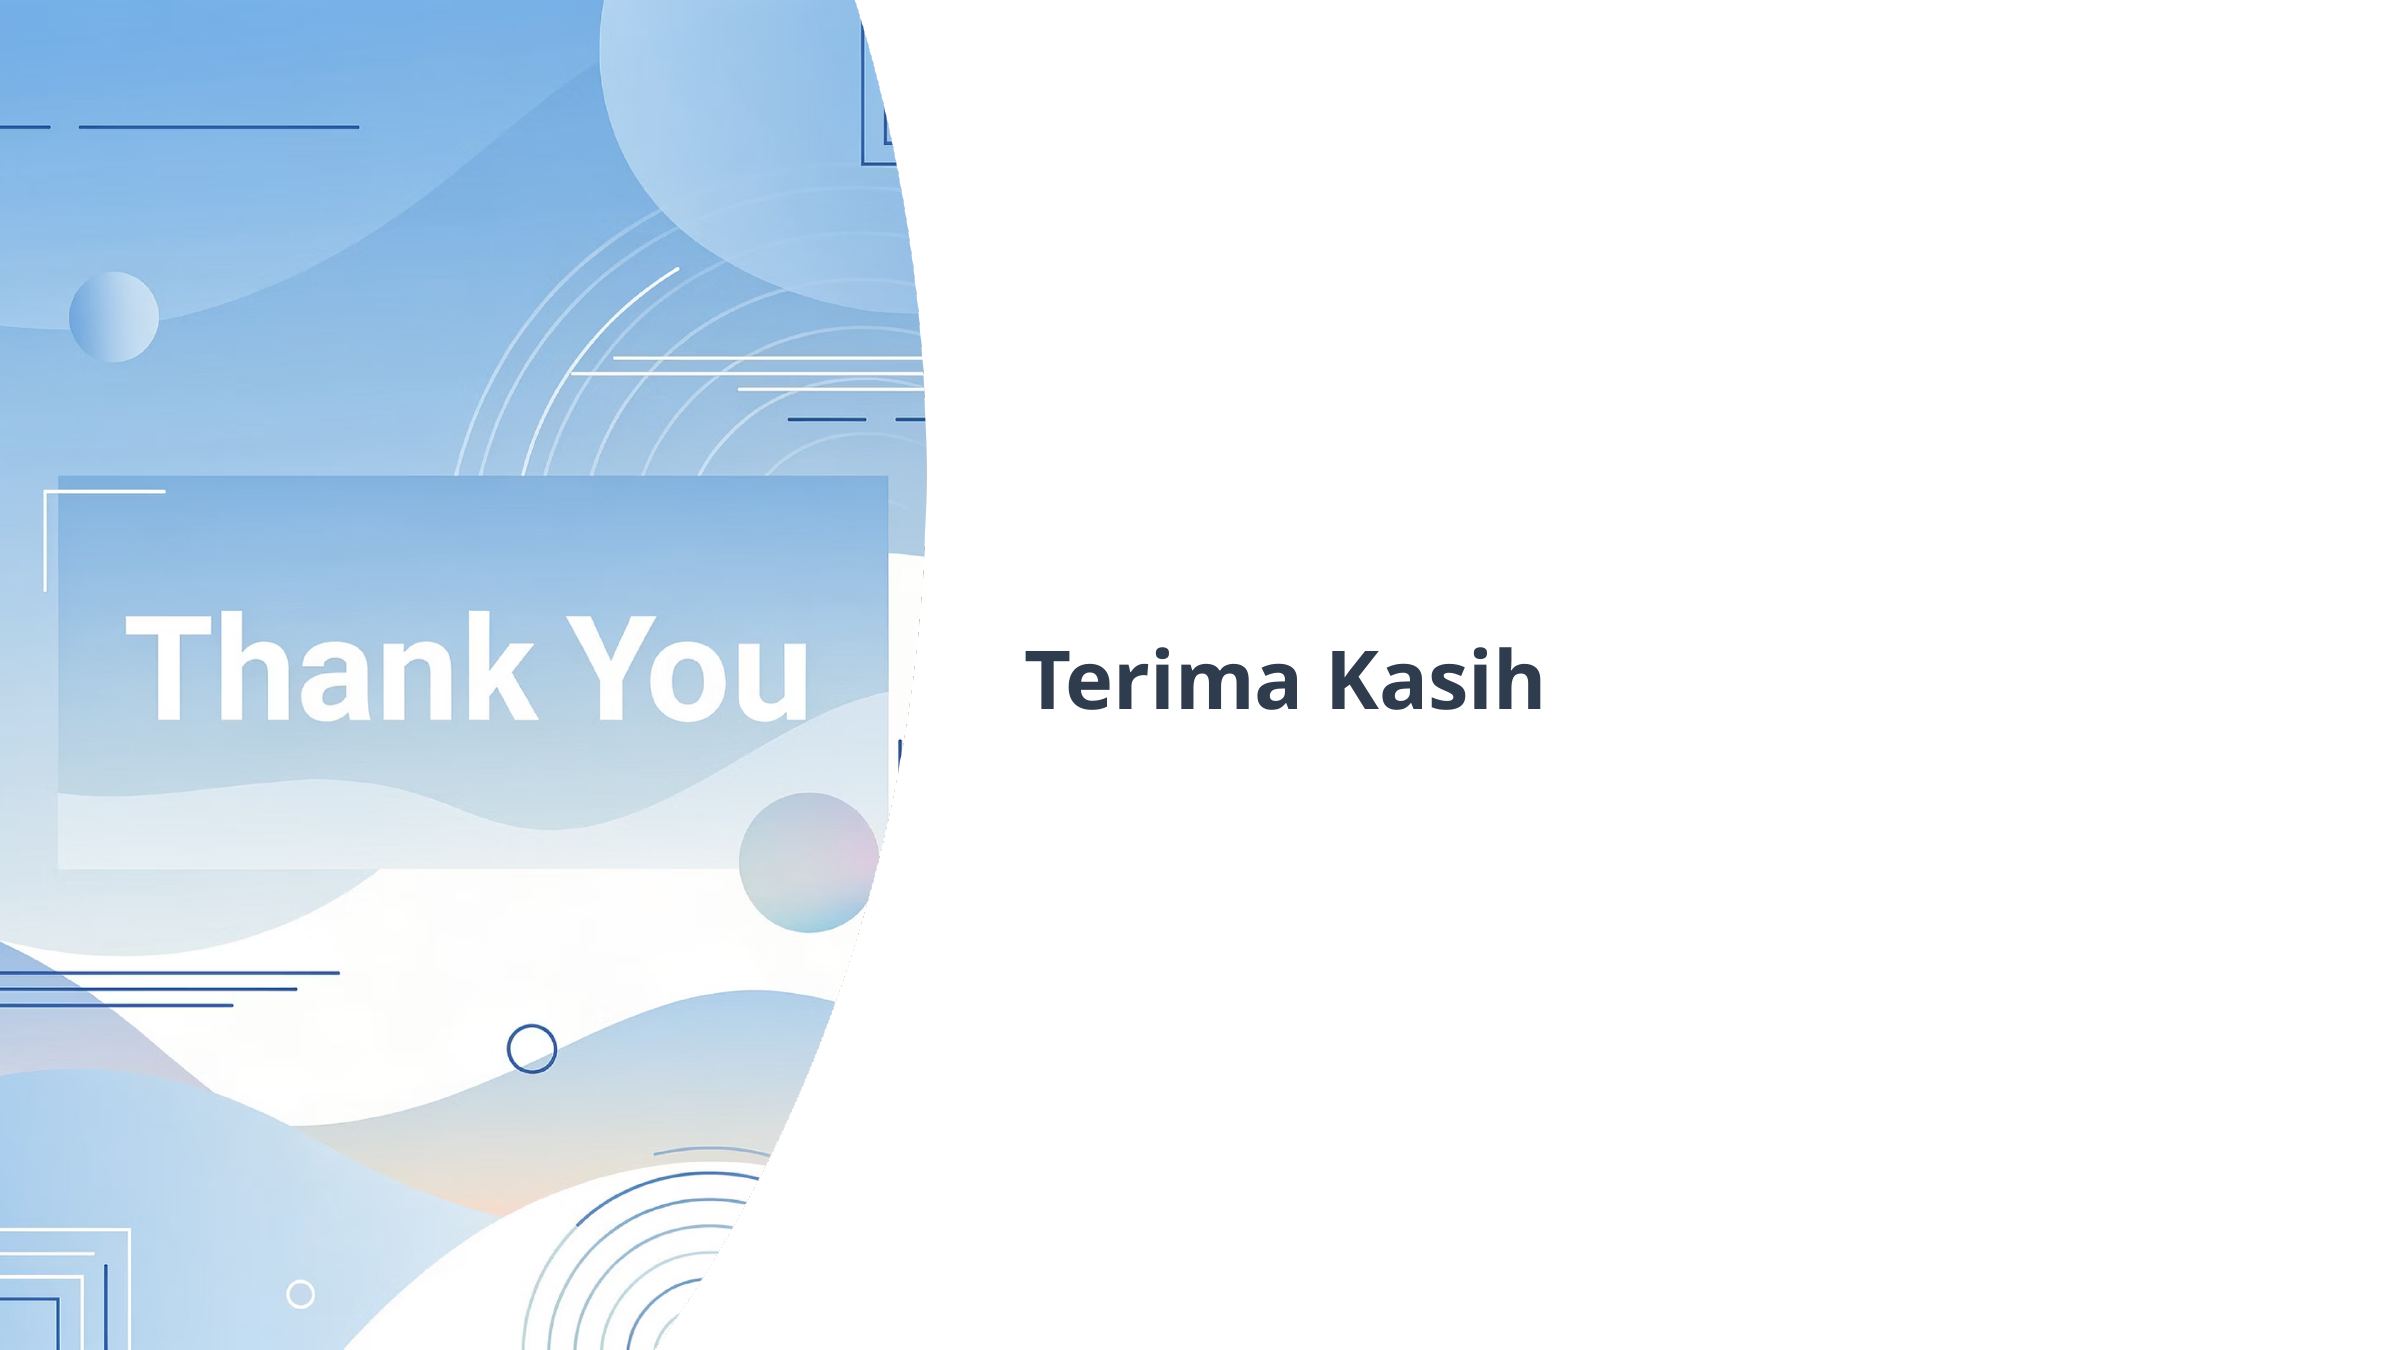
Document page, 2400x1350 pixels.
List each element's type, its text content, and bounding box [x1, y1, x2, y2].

text_box Terima Kasih [1024, 623, 1843, 727]
picture [0, 0, 945, 1350]
